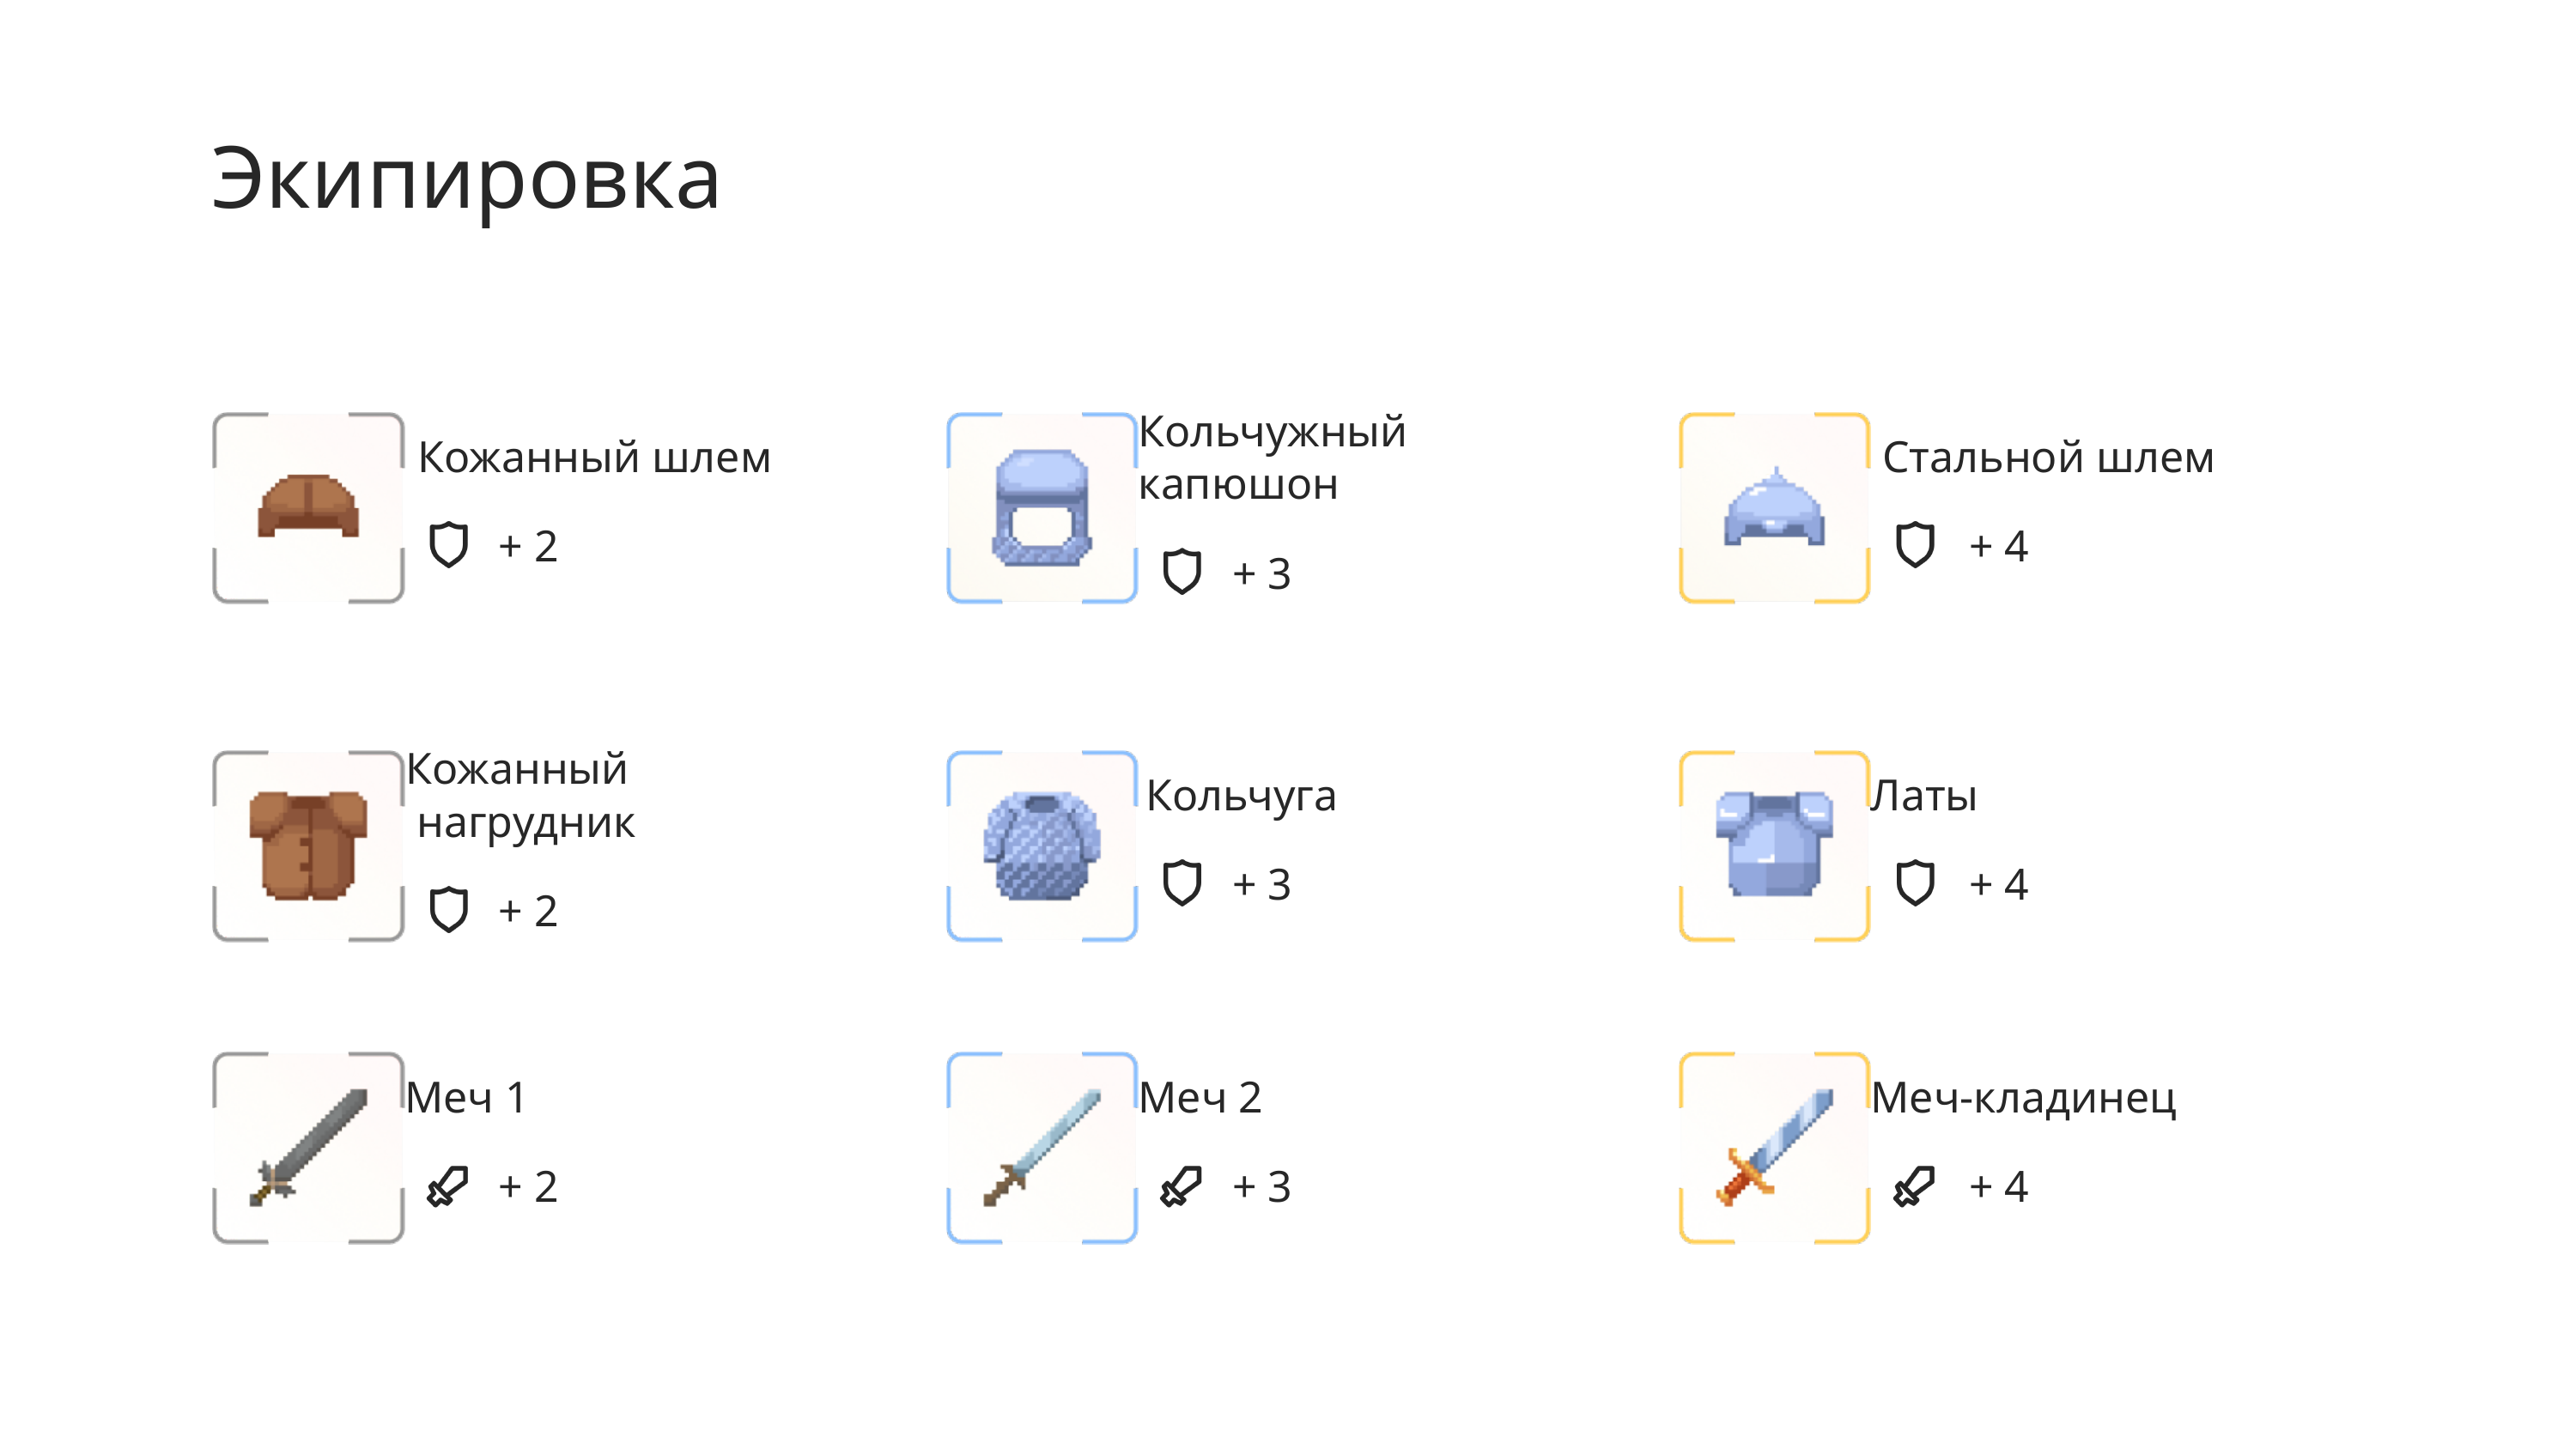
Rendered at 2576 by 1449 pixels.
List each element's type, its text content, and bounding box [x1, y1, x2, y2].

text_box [1870, 1069, 2204, 1227]
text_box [1870, 767, 2082, 925]
picture [212, 412, 405, 604]
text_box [405, 428, 785, 586]
text_box Экипировка [211, 120, 773, 226]
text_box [1138, 403, 1437, 614]
picture [946, 1052, 1139, 1245]
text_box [404, 1069, 616, 1227]
picture [1679, 1052, 1871, 1245]
picture [1679, 412, 1871, 604]
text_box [405, 741, 647, 951]
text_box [1139, 767, 1346, 925]
picture [212, 750, 405, 943]
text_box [1872, 428, 2227, 586]
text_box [1138, 1069, 1350, 1227]
picture [1679, 750, 1871, 943]
picture [212, 1052, 405, 1245]
picture [946, 750, 1139, 943]
picture [946, 412, 1138, 604]
